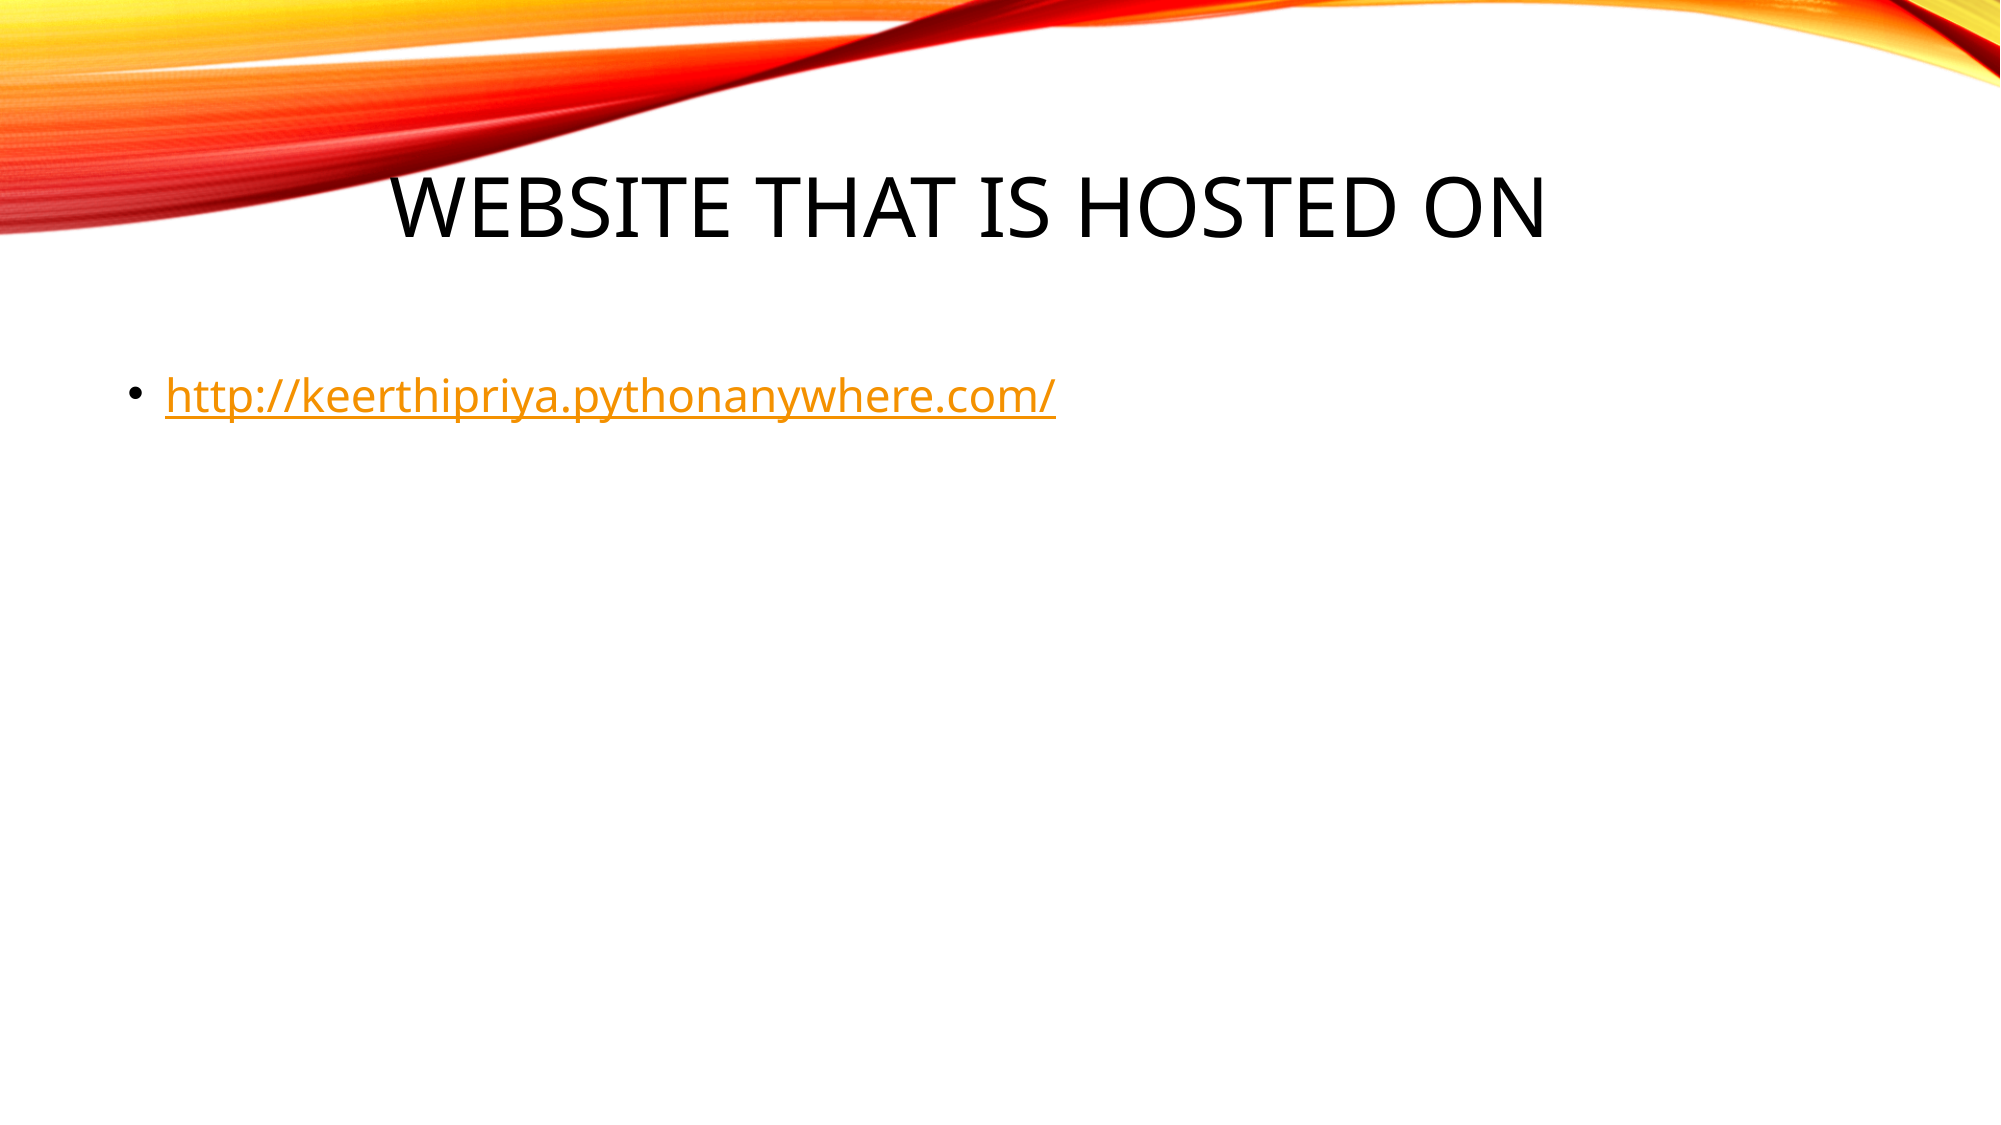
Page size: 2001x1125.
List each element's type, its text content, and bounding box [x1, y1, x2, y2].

list http://keerthipriya.pythonanywhere.com/ [112, 360, 1888, 1021]
title Website that is hosted on [153, 104, 1566, 317]
picture [0, 0, 2000, 237]
